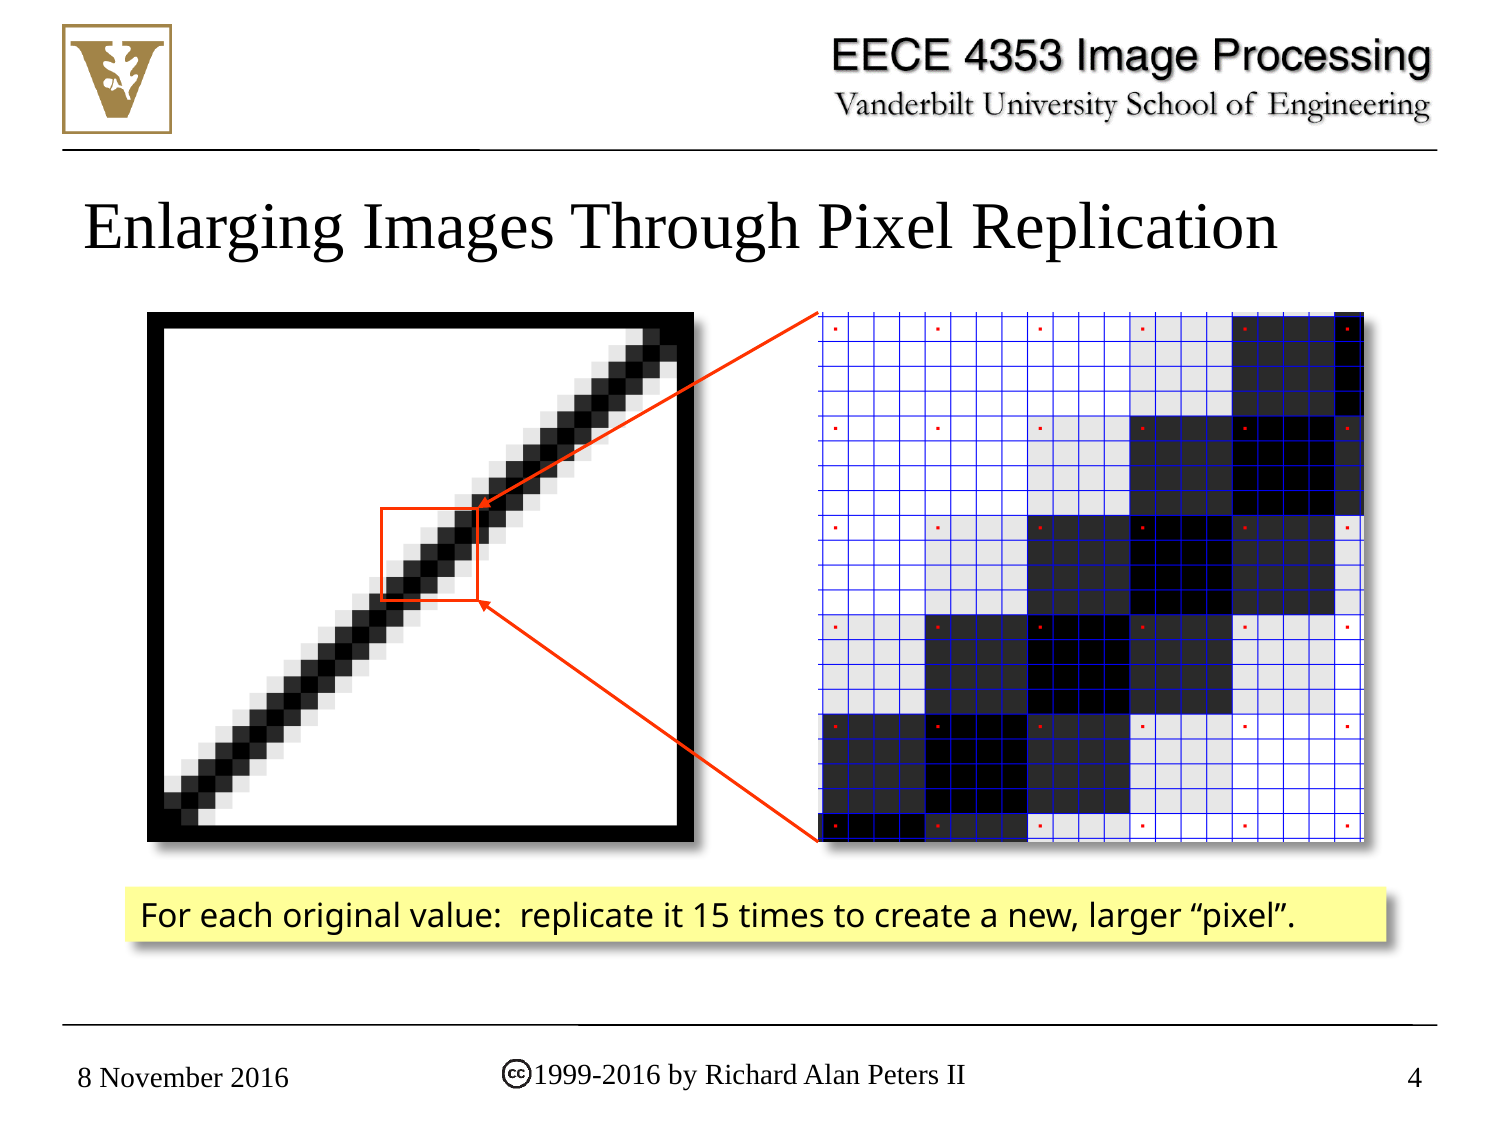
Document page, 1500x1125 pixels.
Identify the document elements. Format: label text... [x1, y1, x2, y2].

title Enlarging Images Through Pixel Replication [68, 162, 1444, 282]
picture [817, 312, 1364, 843]
picture [498, 1055, 512, 1091]
slide_number 4 [1087, 1045, 1438, 1106]
text_box For each original value: replicate it 15 times to create a new, larger “pixel”. [125, 886, 1387, 942]
picture [147, 312, 694, 843]
picture [826, 25, 1436, 133]
picture [62, 24, 172, 134]
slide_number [62, 1045, 413, 1106]
footer 1999-2016 by Richard Alan Peters II [512, 1042, 988, 1103]
